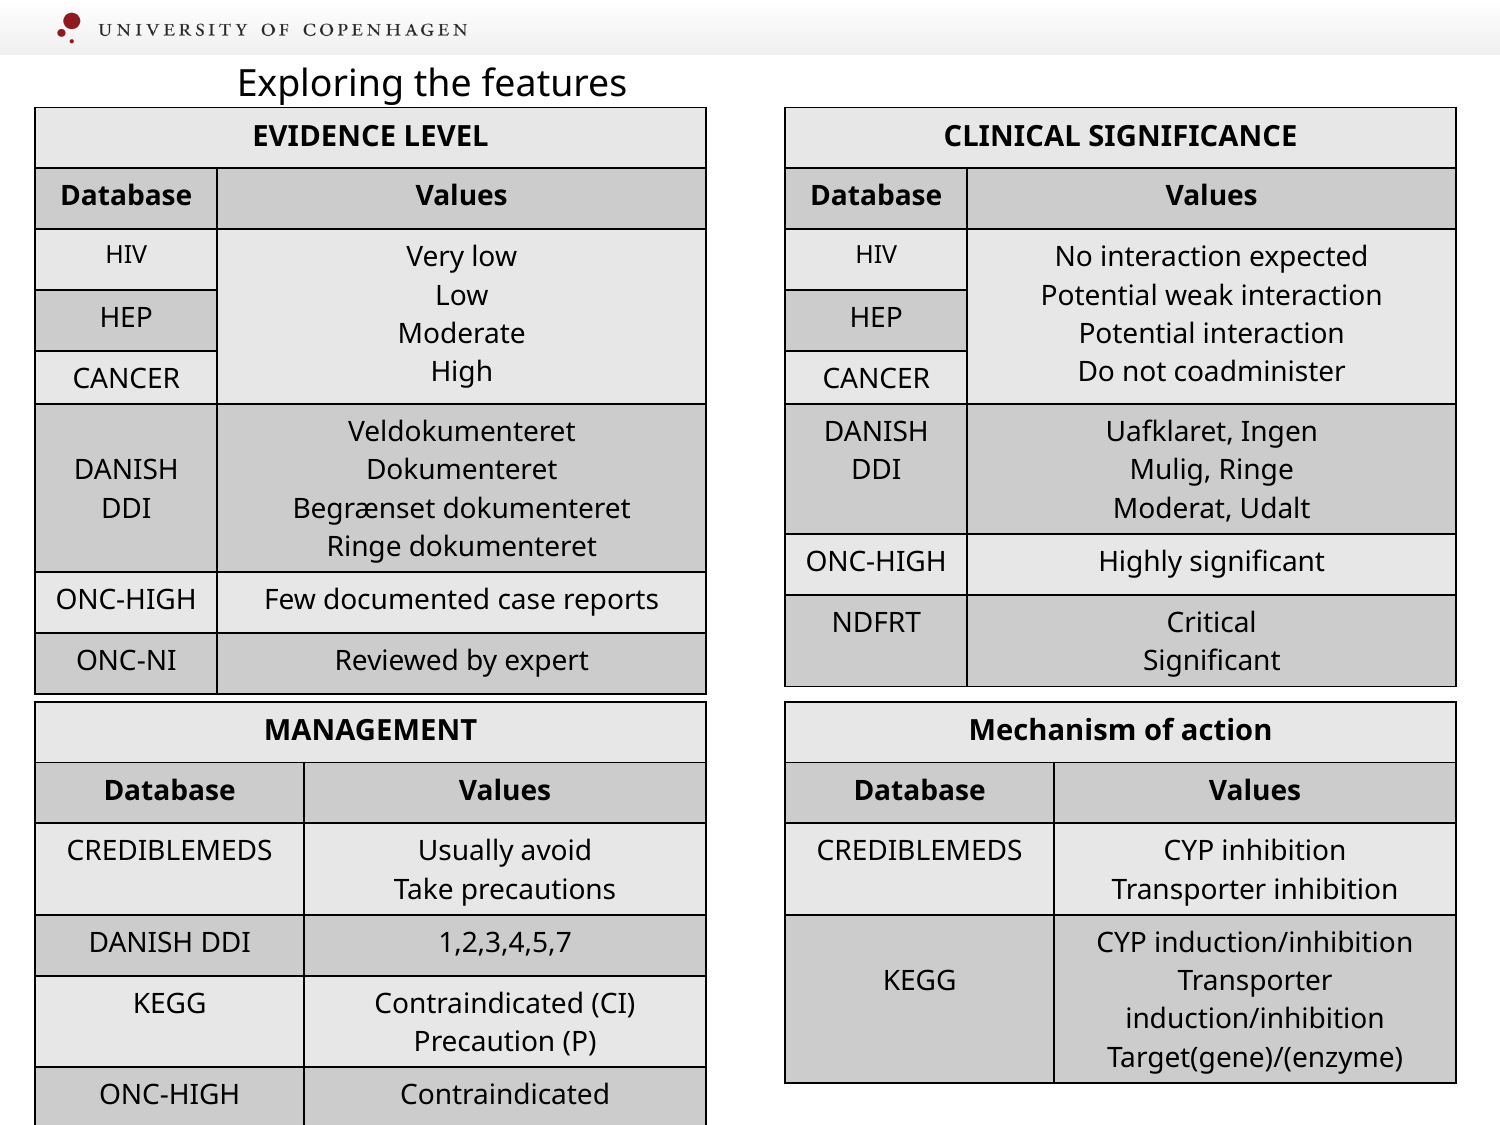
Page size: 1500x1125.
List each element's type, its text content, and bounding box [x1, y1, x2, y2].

table_cell Usually avoid Take precautions [305, 824, 705, 914]
table_cell HEP [786, 291, 966, 350]
table_cell Values [968, 169, 1455, 228]
table_header EVIDENCE LEVEL [36, 108, 705, 167]
table_cell KEGG [36, 977, 303, 1066]
table_cell ONC-HIGH [786, 535, 966, 594]
table_cell NDFRT [786, 596, 966, 686]
table_cell Uafklaret, Ingen Mulig, Ringe Moderat, Udalt [968, 405, 1455, 533]
table_cell Database [36, 763, 303, 822]
table_cell ONC-HIGH [36, 1068, 303, 1125]
table_header Mechanism of action [786, 703, 1455, 762]
table_cell Database [786, 169, 966, 228]
table_cell Contraindicated [305, 1068, 705, 1125]
table_cell ONC-NI [36, 634, 216, 693]
table_cell CYP induction/inhibition Transporter induction/inhibition Target(gene)/(enzyme) [1055, 916, 1455, 1082]
table_cell Values [218, 169, 705, 228]
table_cell DANISH DDI [36, 916, 303, 975]
table_cell 1,2,3,4,5,7 [305, 916, 705, 975]
table_cell DANISH DDI [786, 405, 966, 533]
table_cell Very low Low Moderate High [218, 230, 705, 403]
table_cell DANISH DDI [36, 405, 216, 571]
table_cell Highly significant [968, 535, 1455, 594]
picture [92, 15, 475, 42]
table_header CLINICAL SIGNIFICANCE [786, 108, 1455, 167]
table_cell CREDIBLEMEDS [786, 824, 1053, 914]
table_cell CYP inhibition Transporter inhibition [1055, 824, 1455, 914]
table_cell Values [305, 763, 705, 822]
table_cell Few documented case reports [218, 573, 705, 632]
table_header MANAGEMENT [36, 703, 705, 762]
text_box Exploring the features [222, 51, 643, 111]
table_cell Critical Significant [968, 596, 1455, 686]
table_cell HIV [36, 230, 216, 289]
table_cell CREDIBLEMEDS [36, 824, 303, 914]
table_cell Database [786, 763, 1053, 822]
table_cell KEGG [786, 916, 1053, 1082]
table_cell Veldokumenteret Dokumenteret Begrænset dokumenteret Ringe dokumenteret [218, 405, 705, 571]
table_cell Values [1055, 763, 1455, 822]
table_cell Contraindicated (CI) Precaution (P) [305, 977, 705, 1066]
table_cell No interaction expected Potential weak interaction Potential interaction Do not coadminister [968, 230, 1455, 403]
table_cell CANCER [786, 352, 966, 403]
table_cell CANCER [36, 352, 216, 403]
table_cell HEP [36, 291, 216, 350]
table_cell Reviewed by expert [218, 634, 705, 693]
table_cell ONC-HIGH [36, 573, 216, 632]
table_cell Database [36, 169, 216, 228]
table_cell HIV [786, 230, 966, 289]
